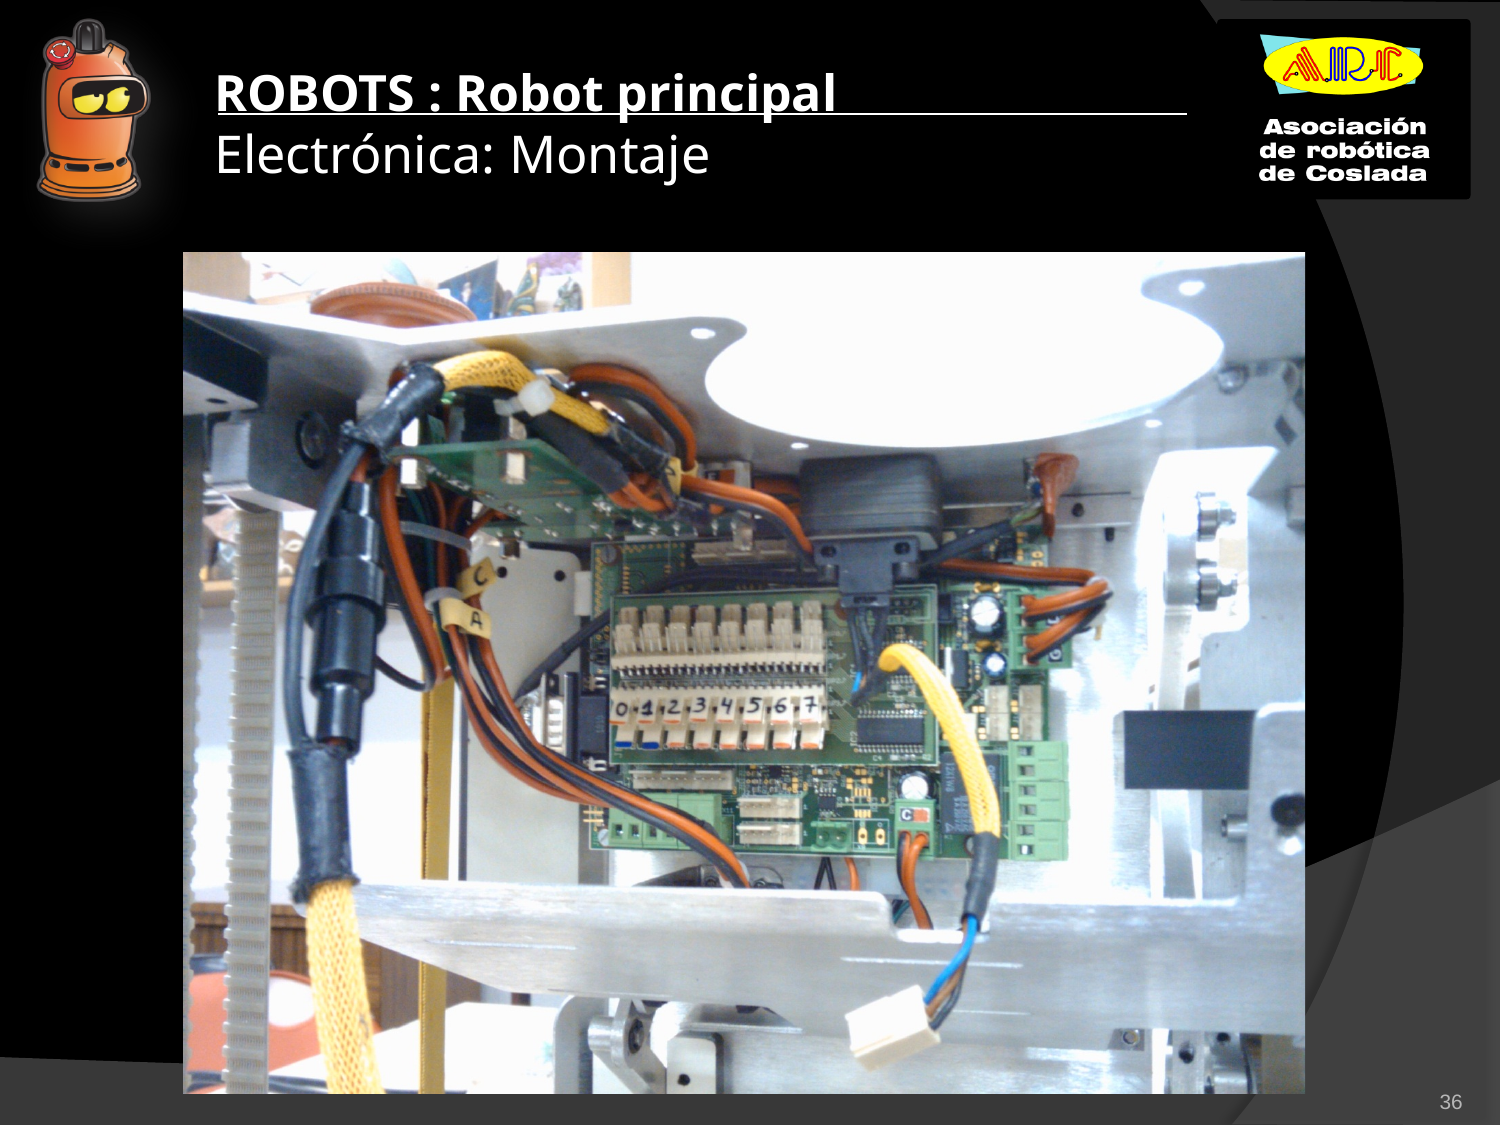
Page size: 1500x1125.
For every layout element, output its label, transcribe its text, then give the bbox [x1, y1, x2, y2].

picture [1217, 19, 1471, 200]
slide_number 36 [1337, 1053, 1463, 1114]
picture [29, 17, 152, 202]
text_box ROBOTS : Robot principal Electrónica: Montaje [206, 54, 1176, 243]
picture [182, 252, 1306, 1095]
